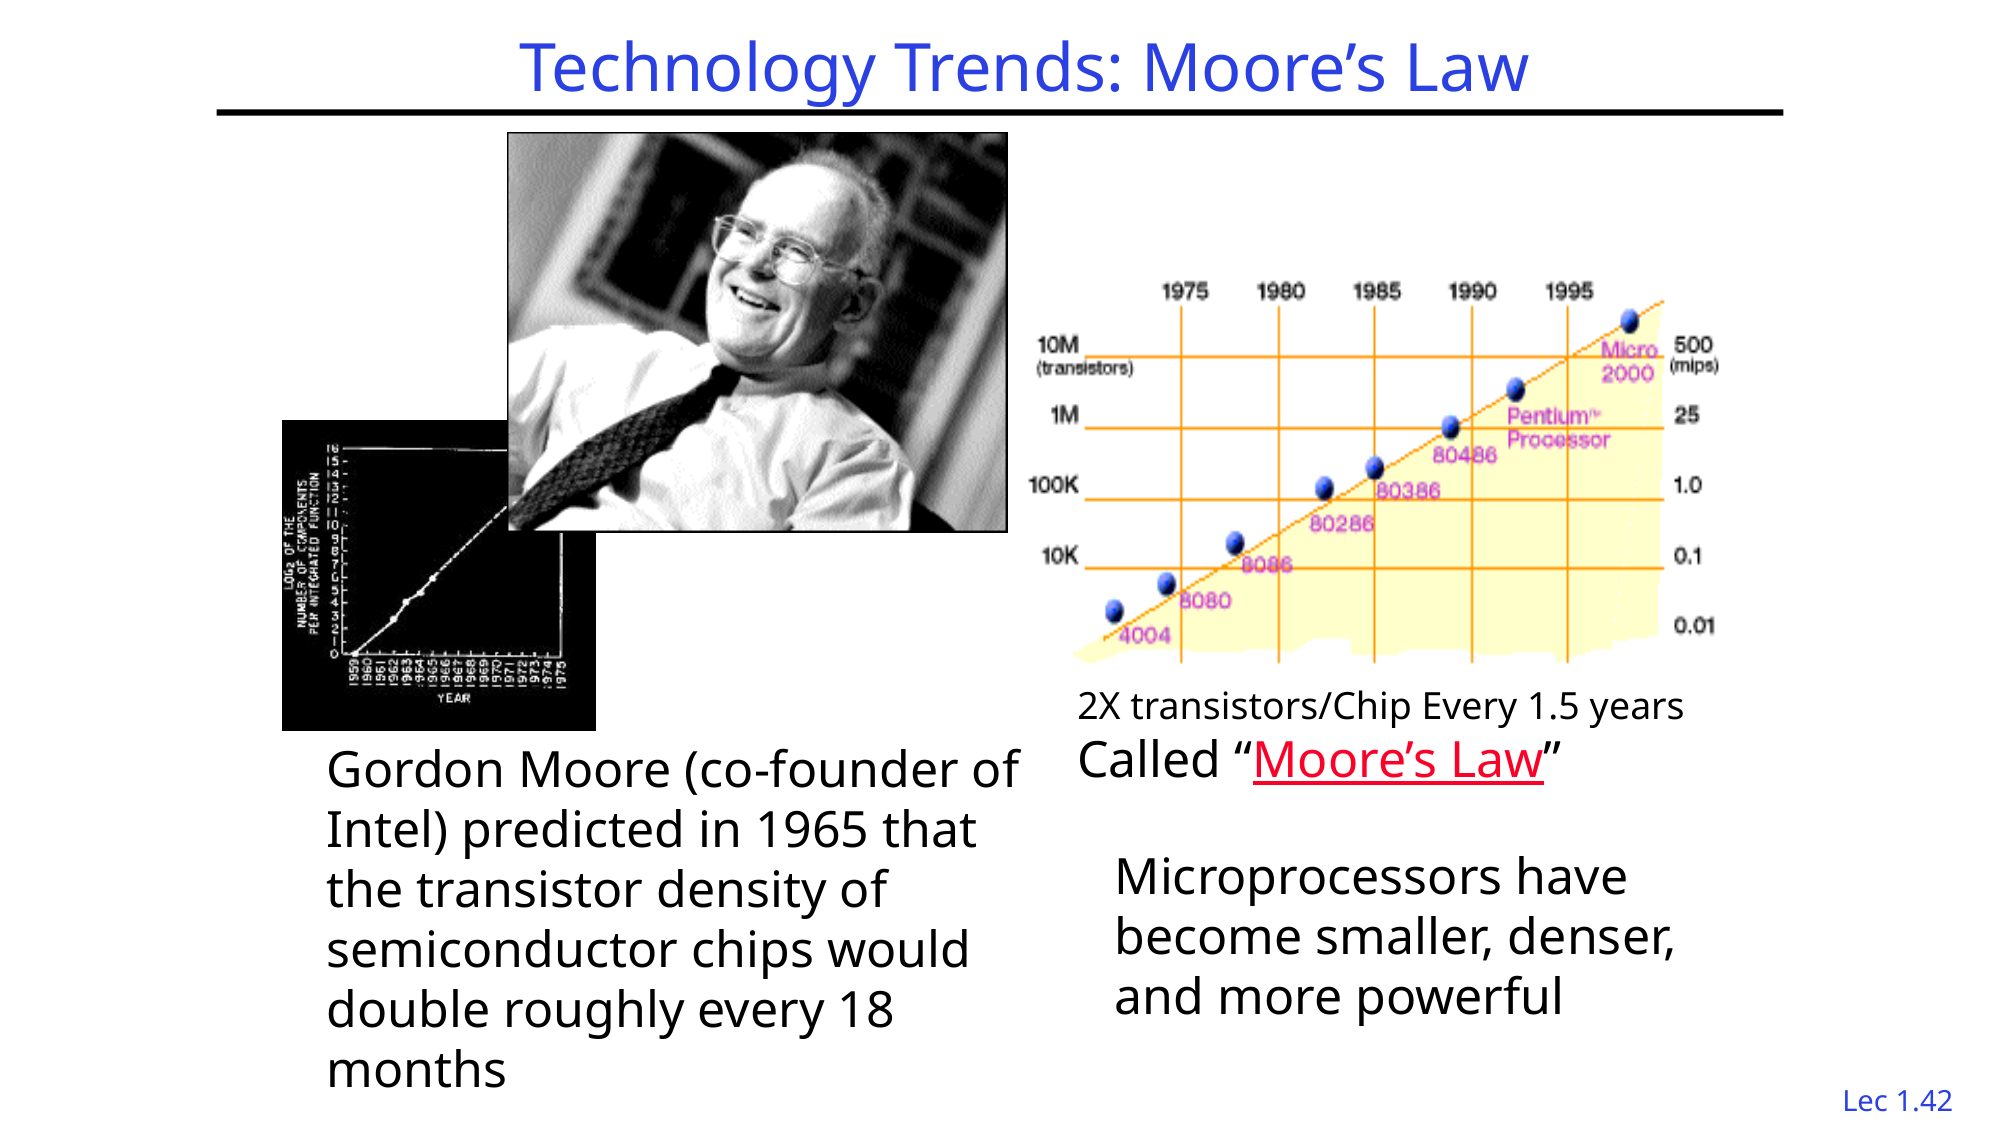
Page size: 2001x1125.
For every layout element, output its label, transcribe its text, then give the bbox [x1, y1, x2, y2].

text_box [282, 132, 1038, 1110]
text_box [1042, 274, 1751, 1035]
title Technology Trends: Moore’s Law [350, 39, 1700, 100]
